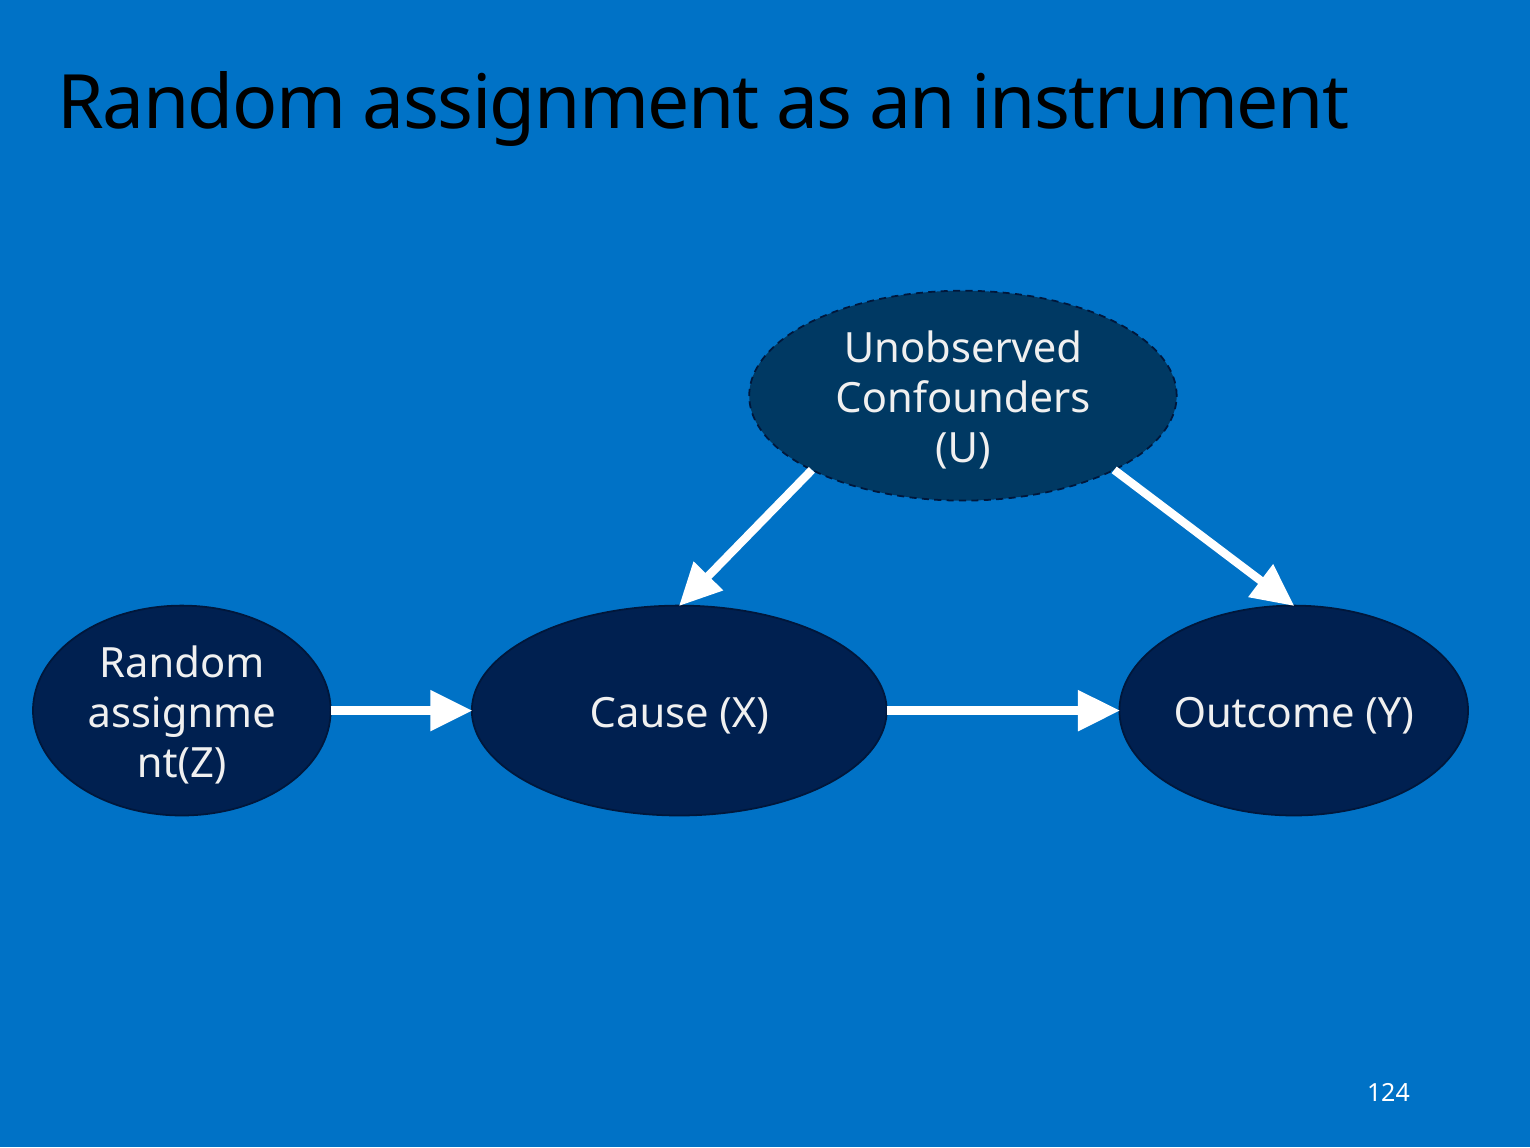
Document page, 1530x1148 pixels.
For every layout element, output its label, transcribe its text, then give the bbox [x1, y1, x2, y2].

text_box Cause (X) [471, 604, 888, 817]
text_box Random assignment(Z) [32, 604, 332, 817]
text_box Unobserved Confounders (U) [748, 289, 1178, 502]
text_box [679, 469, 813, 606]
slide_number 124 [1080, 1063, 1425, 1125]
text_box Outcome (Y) [1118, 604, 1469, 817]
title Random assignment as an instrument [33, 48, 1497, 199]
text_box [1113, 469, 1294, 606]
